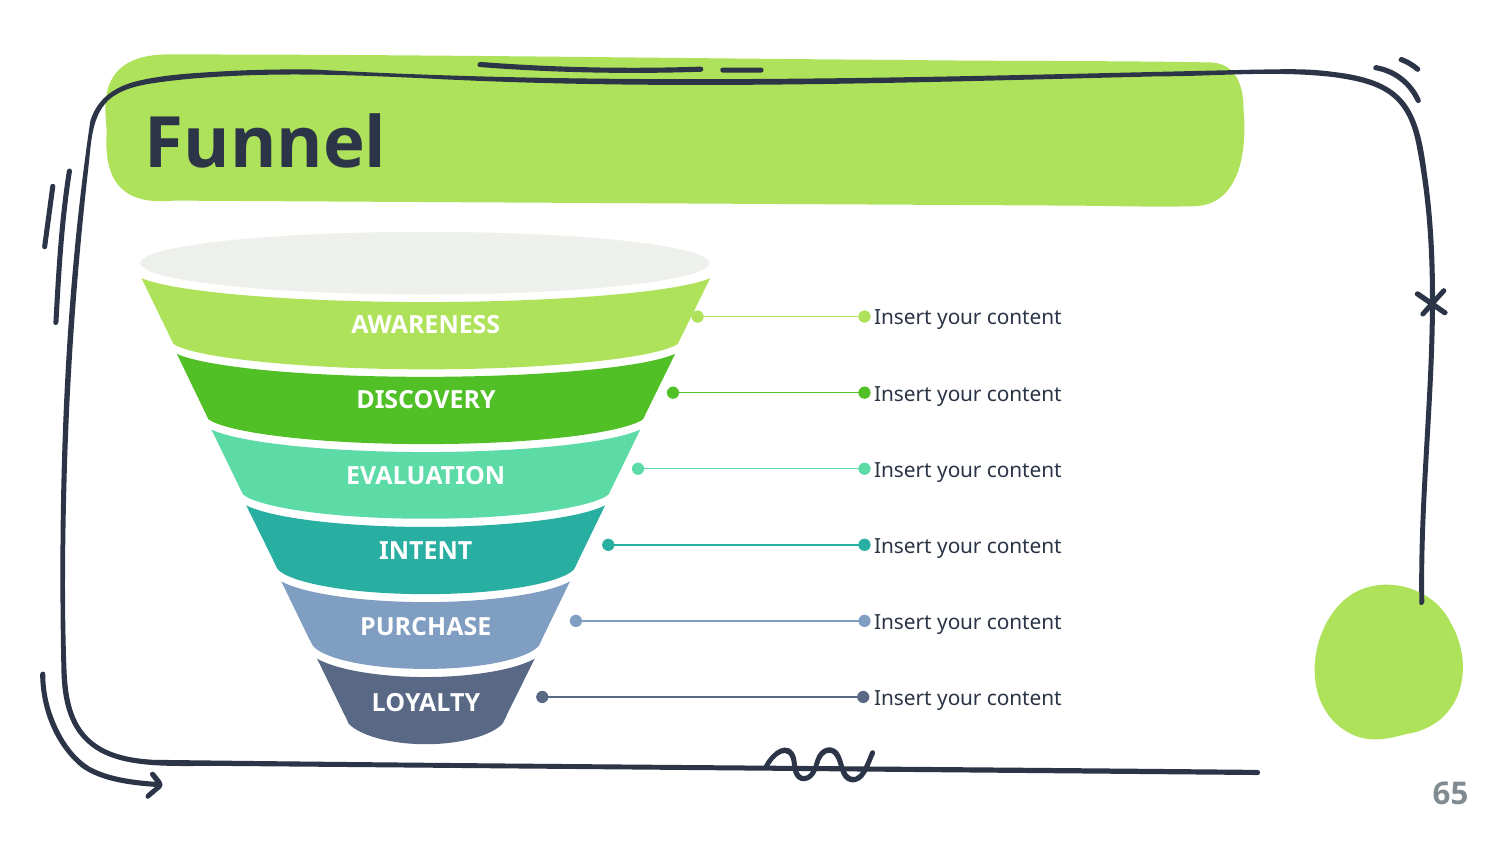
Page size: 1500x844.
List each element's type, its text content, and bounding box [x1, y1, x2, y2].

slide_number 65 [1378, 769, 1469, 820]
title Funnel [144, 112, 1200, 178]
text_box Insert your content [874, 593, 1315, 648]
text_box Insert your content [874, 669, 1315, 725]
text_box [140, 231, 711, 745]
text_box Insert your content [874, 365, 1315, 420]
text_box Insert your content [874, 441, 1315, 496]
text_box Insert your content [874, 517, 1315, 572]
text_box Insert your content [874, 289, 1315, 344]
